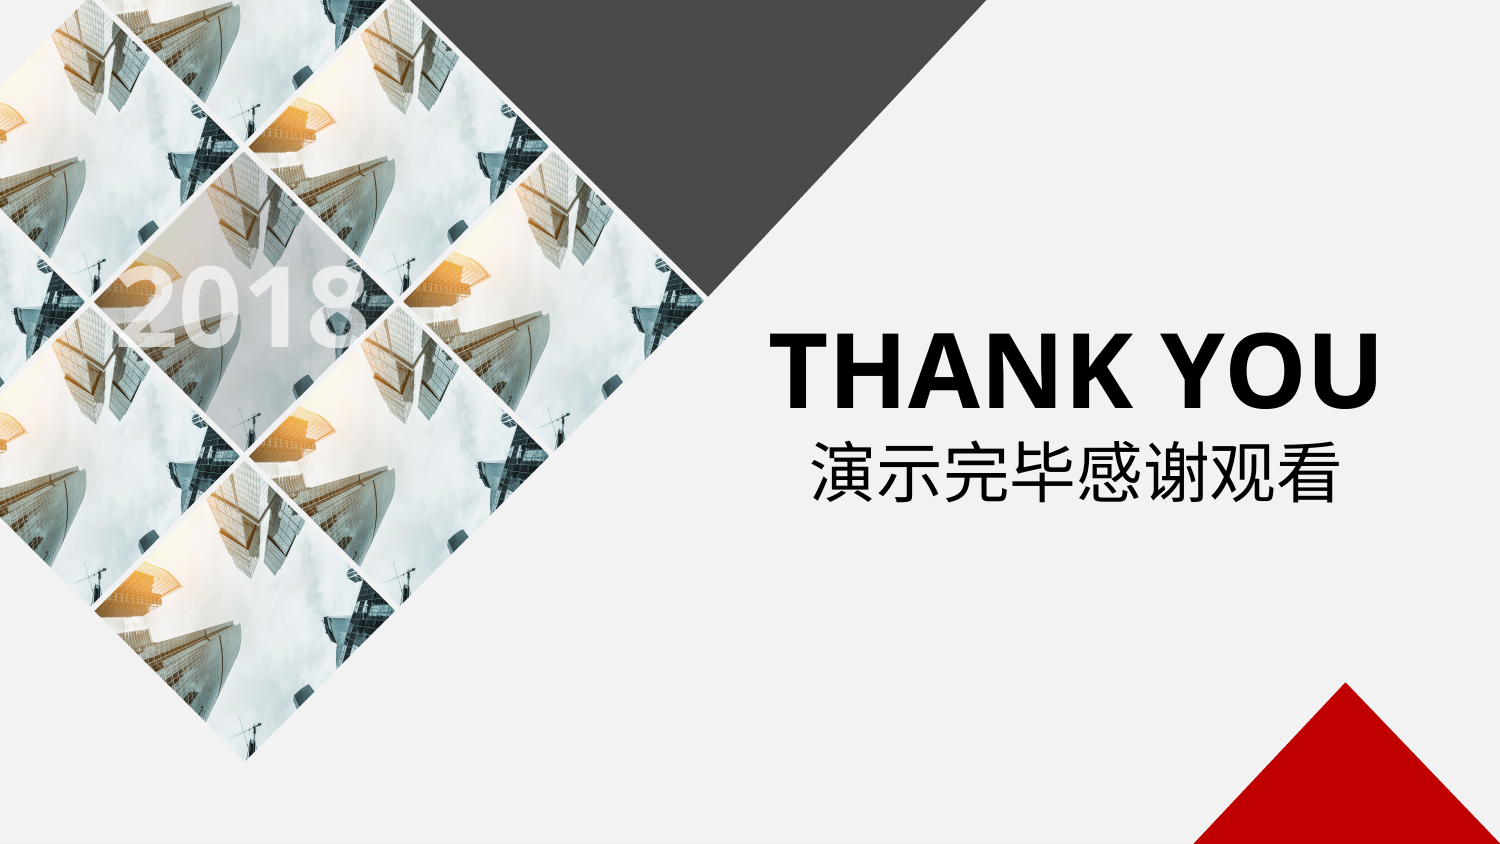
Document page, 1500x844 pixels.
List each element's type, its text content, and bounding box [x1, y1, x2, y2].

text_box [0, 0, 570, 627]
text_box 演示完毕感谢观看 [794, 423, 1424, 519]
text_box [35, 195, 451, 409]
picture [570, 167, 704, 436]
text_box [1190, 680, 1500, 844]
text_box [575, 0, 990, 299]
picture [110, 627, 379, 762]
text_box THANK YOU [757, 299, 1398, 436]
